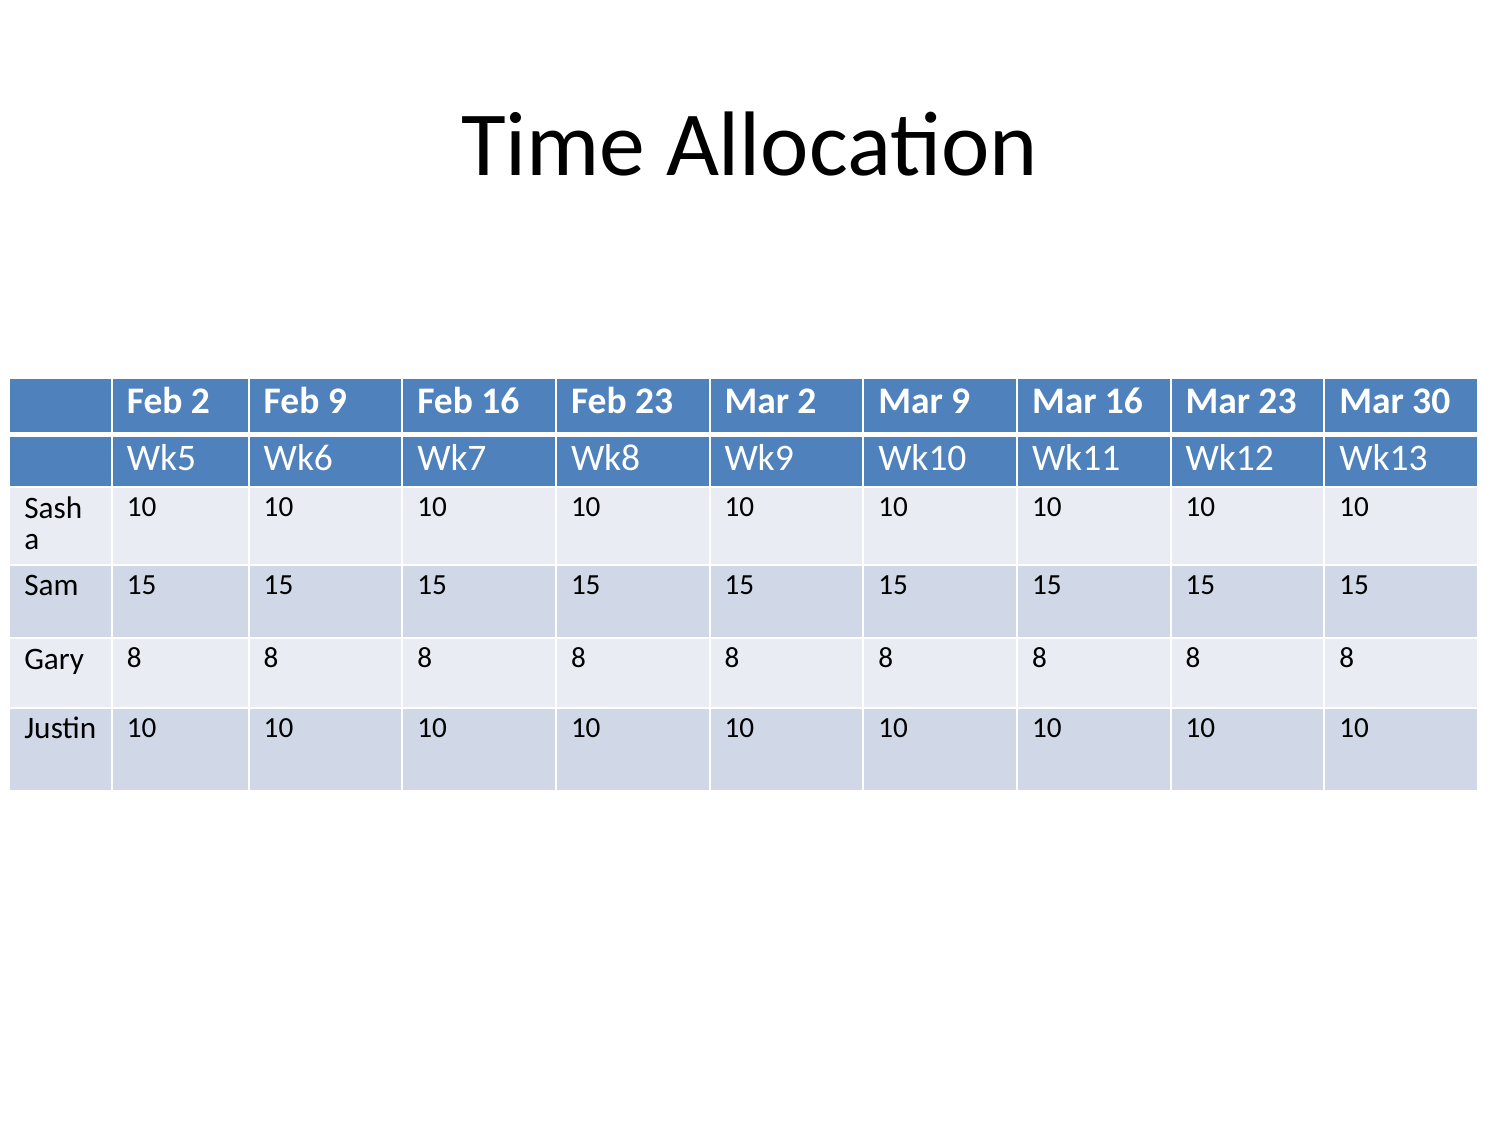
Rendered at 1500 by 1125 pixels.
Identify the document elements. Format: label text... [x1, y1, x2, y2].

table_cell Wk7 [403, 437, 555, 486]
table_cell Justin [10, 709, 111, 790]
table_cell 15 [113, 566, 248, 637]
table_cell Wk11 [1018, 437, 1170, 486]
table_cell 8 [1018, 639, 1170, 707]
table_cell 8 [250, 639, 401, 707]
table_cell 10 [113, 488, 248, 564]
table_cell 15 [1018, 566, 1170, 637]
table_cell 10 [403, 488, 555, 564]
table_cell 8 [403, 639, 555, 707]
table_cell Wk6 [250, 437, 401, 486]
table_cell 15 [711, 566, 862, 637]
table_cell 10 [113, 709, 248, 790]
table_header Feb 16 [403, 379, 555, 432]
table_cell Wk10 [864, 437, 1016, 486]
table_cell Wk8 [557, 437, 709, 486]
table_cell 15 [1172, 566, 1323, 637]
table_header Feb 9 [250, 379, 401, 432]
table_cell 10 [1325, 709, 1477, 790]
table_header Mar 30 [1325, 379, 1477, 432]
table_header Mar 16 [1018, 379, 1170, 432]
table_header Mar 9 [864, 379, 1016, 432]
table_header Feb 23 [557, 379, 709, 432]
table_header Feb 2 [113, 379, 248, 432]
table_cell Gary [10, 639, 111, 707]
table_cell Wk9 [711, 437, 862, 486]
table_cell 15 [403, 566, 555, 637]
table_cell 10 [1018, 488, 1170, 564]
table_cell 10 [250, 488, 401, 564]
table_header [10, 379, 111, 432]
table_cell 8 [113, 639, 248, 707]
table_cell 8 [1172, 639, 1323, 707]
table_cell 8 [1325, 639, 1477, 707]
table_cell 10 [557, 488, 709, 564]
table_cell 10 [1325, 488, 1477, 564]
title Time Allocation [75, 45, 1425, 233]
table_cell 10 [1172, 488, 1323, 564]
table_cell 15 [1325, 566, 1477, 637]
table_header Mar 2 [711, 379, 862, 432]
table_cell 15 [864, 566, 1016, 637]
table_cell Wk13 [1325, 437, 1477, 486]
table_cell Wk5 [113, 437, 248, 486]
table_cell 10 [864, 709, 1016, 790]
table_cell 10 [557, 709, 709, 790]
table_cell 15 [250, 566, 401, 637]
table_cell 8 [864, 639, 1016, 707]
table_cell 10 [403, 709, 555, 790]
table_cell 10 [864, 488, 1016, 564]
table_cell 8 [557, 639, 709, 707]
table_cell [10, 437, 111, 486]
table_cell Sam [10, 566, 111, 637]
table_cell Wk12 [1172, 437, 1323, 486]
table_cell 10 [711, 709, 862, 790]
table_cell 10 [1018, 709, 1170, 790]
table_header Mar 23 [1172, 379, 1323, 432]
table_cell 8 [711, 639, 862, 707]
table_cell 10 [250, 709, 401, 790]
table_cell 10 [711, 488, 862, 564]
table_cell 10 [1172, 709, 1323, 790]
table_cell Sasha [10, 488, 111, 564]
table_cell 15 [557, 566, 709, 637]
